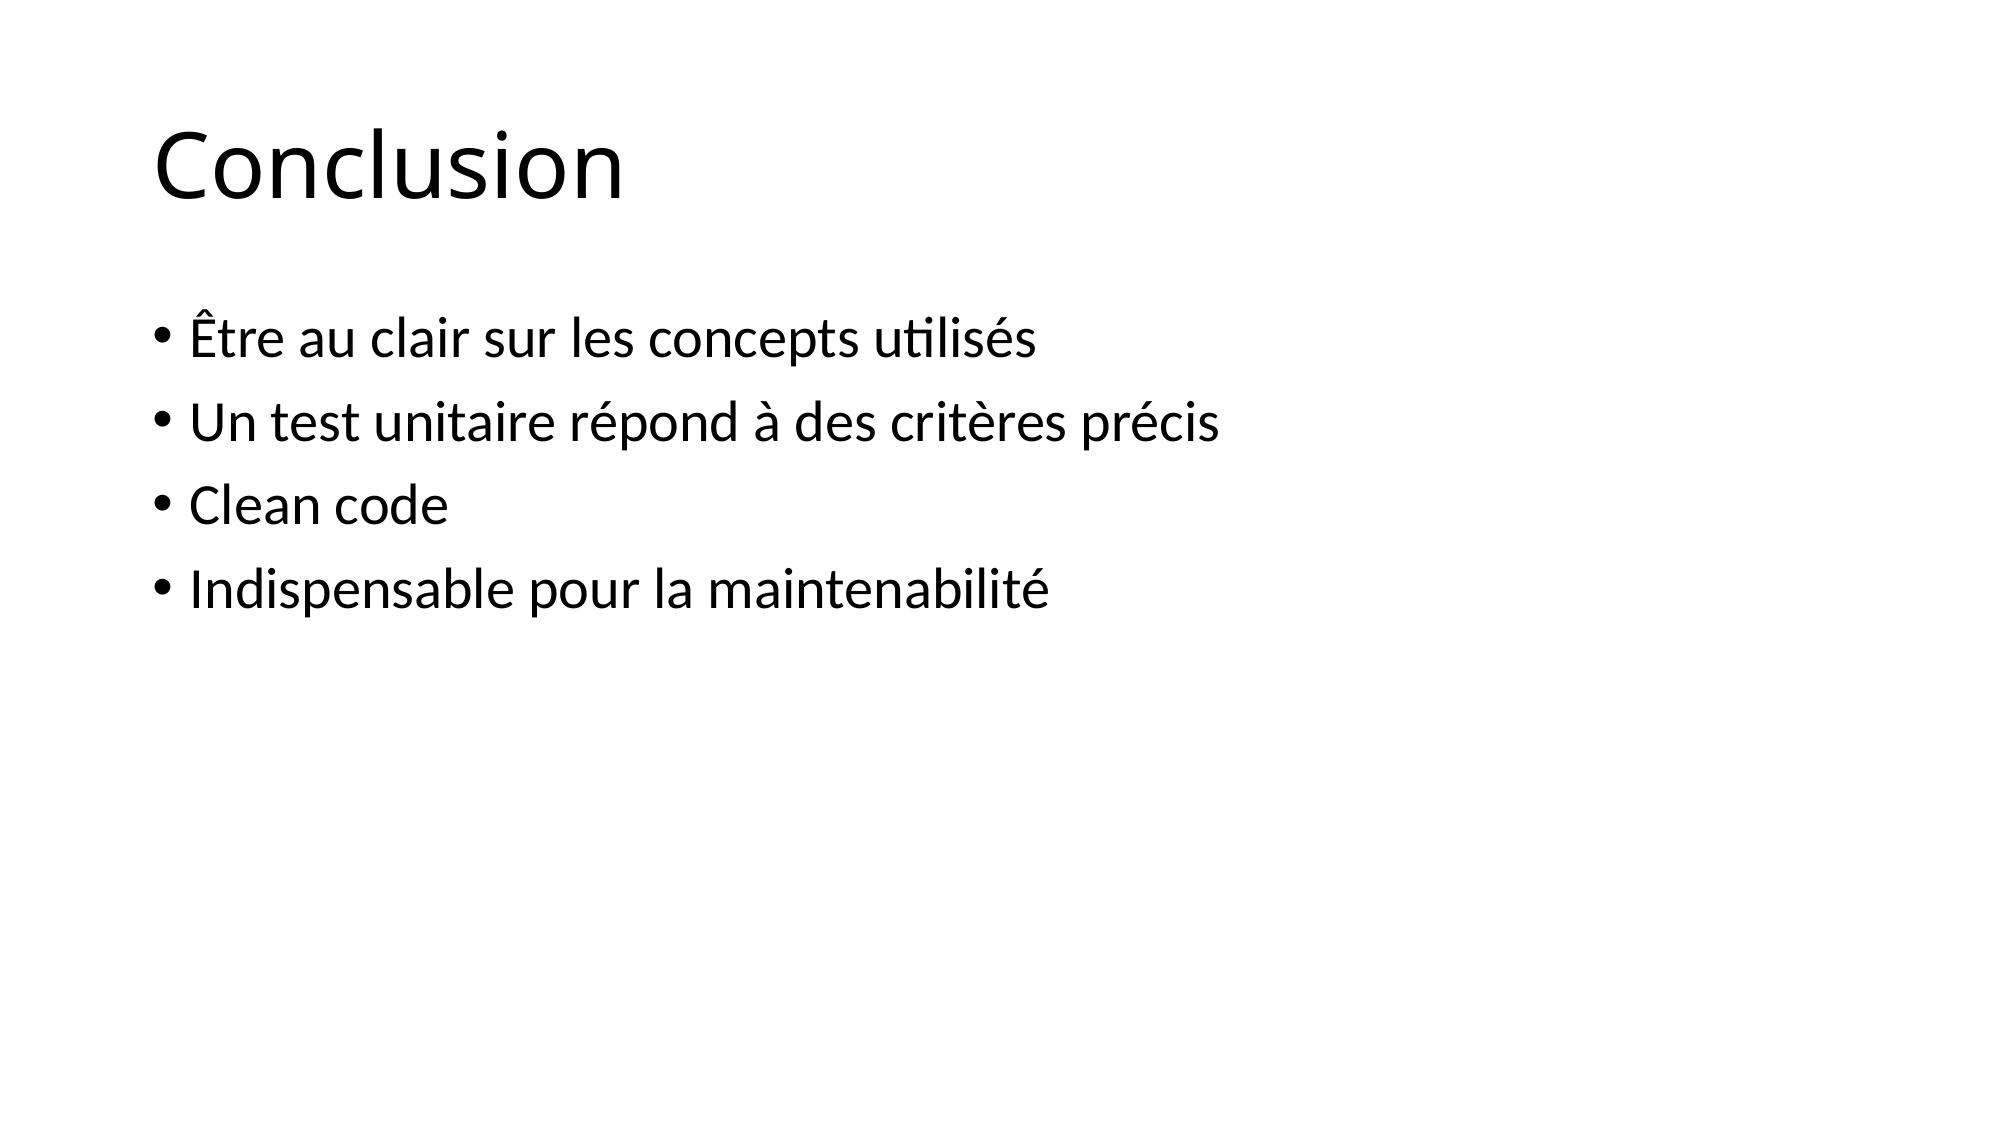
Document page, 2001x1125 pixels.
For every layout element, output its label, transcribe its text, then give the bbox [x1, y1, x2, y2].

list Être au clair sur les concepts utilisés Un test unitaire répond à des critères précis Clean code Indispensable pour la maintenabilité [137, 299, 1863, 1014]
title Conclusion [137, 59, 1863, 278]
